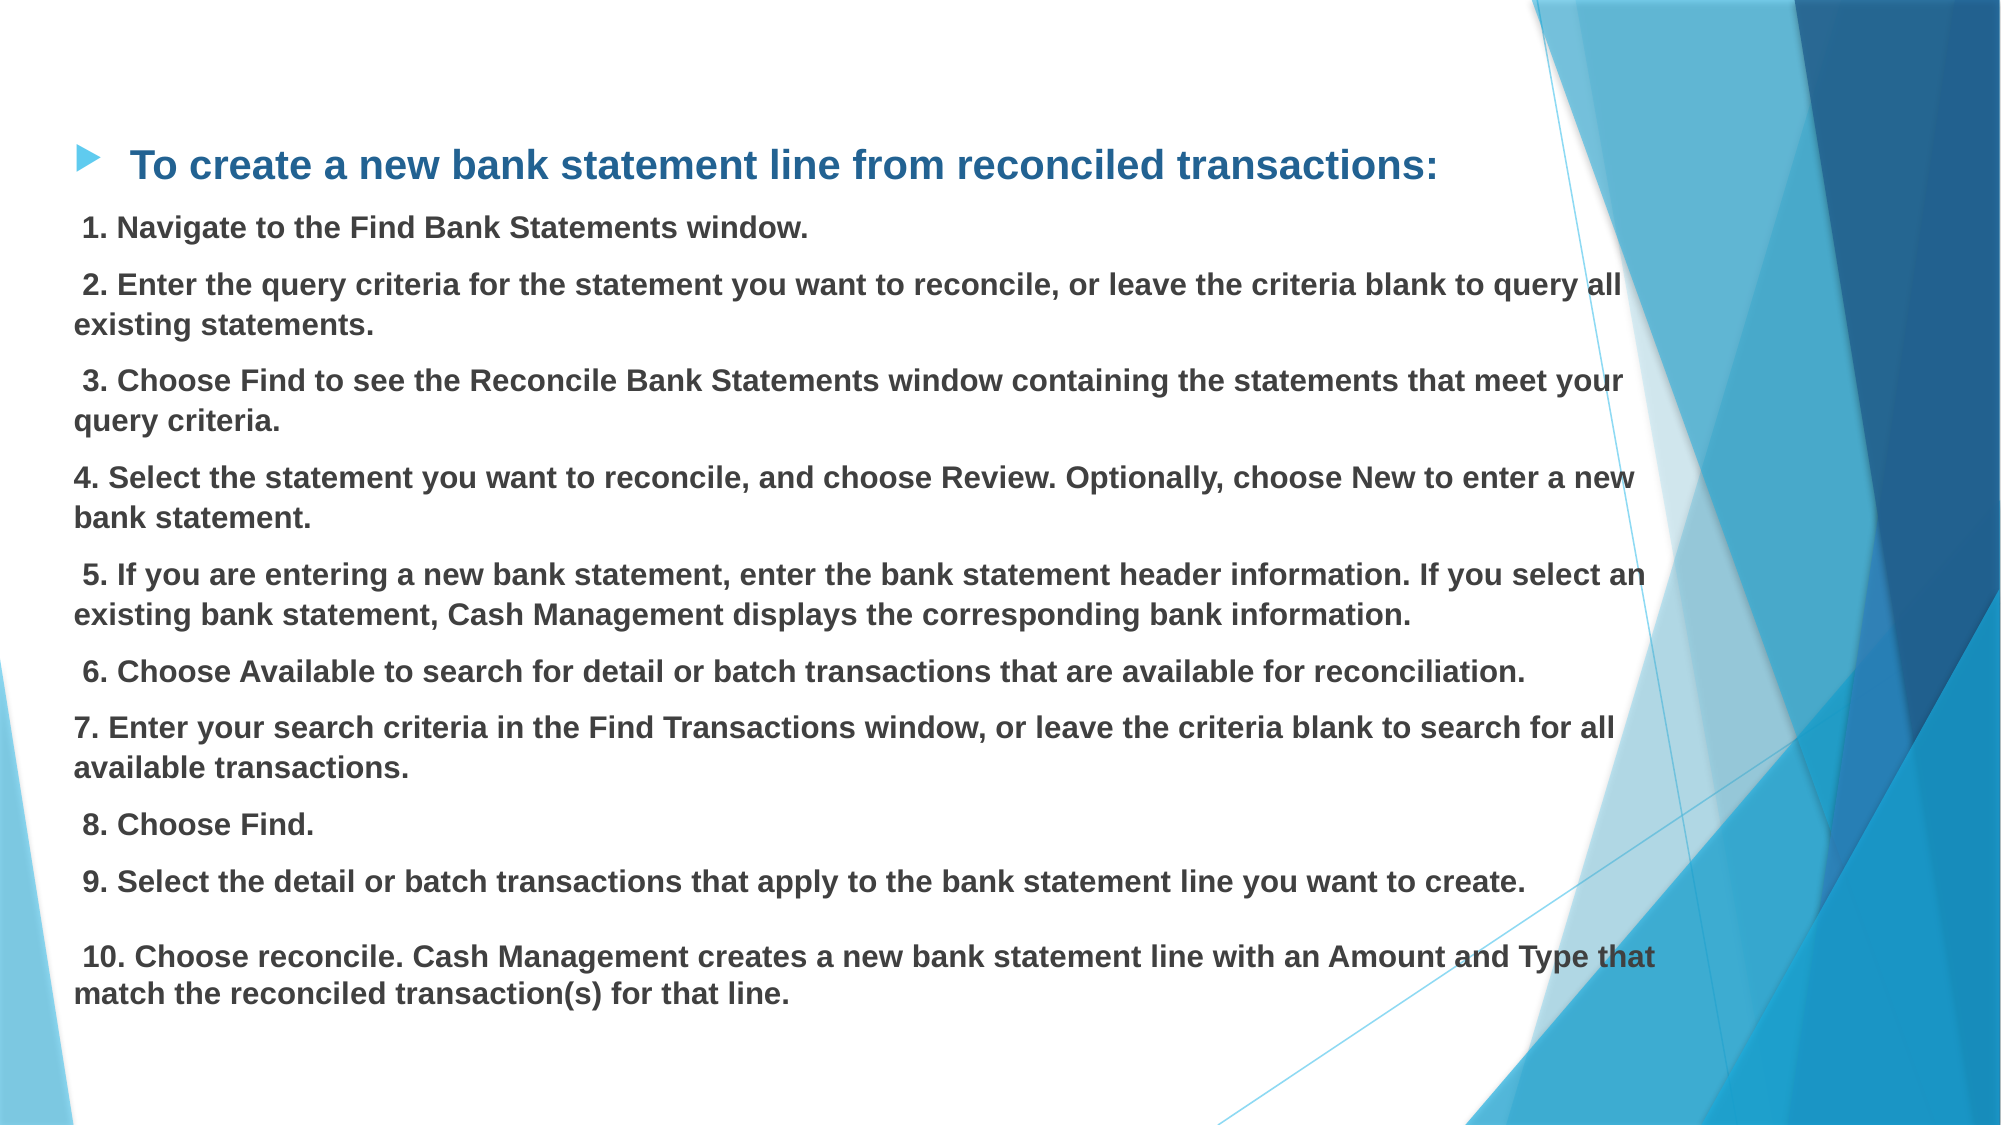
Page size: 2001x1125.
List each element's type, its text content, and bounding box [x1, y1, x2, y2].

list To create a new bank statement line from reconciled transactions: 1. Navigate to the Find Bank Statements window. 2. Enter the query criteria for the statement you want to reconcile, or leave the criteria blank to query all existing statements. 3. Choose Find to see the Reconcile Bank Statements window containing the statements that meet your query criteria. 4. Select the statement you want to reconcile, and choose Review. Optionally, choose New to enter a new bank statement. 5. If you are entering a new bank statement, enter the bank statement header information. If you select an existing bank statement, Cash Management displays the corresponding bank information. 6. Choose Available to search for detail or batch transactions that are available for reconciliation. 7. Enter your search criteria in the Find Transactions window, or leave the criteria blank to search for all available transactions. 8. Choose Find. 9. Select the detail or batch transactions that apply to the bank statement line you want to create. 10. Choose reconcile. Cash Management creates a new bank statement line with an Amount and Type that match the reconciled transaction(s) for that line. [58, 126, 1680, 1095]
